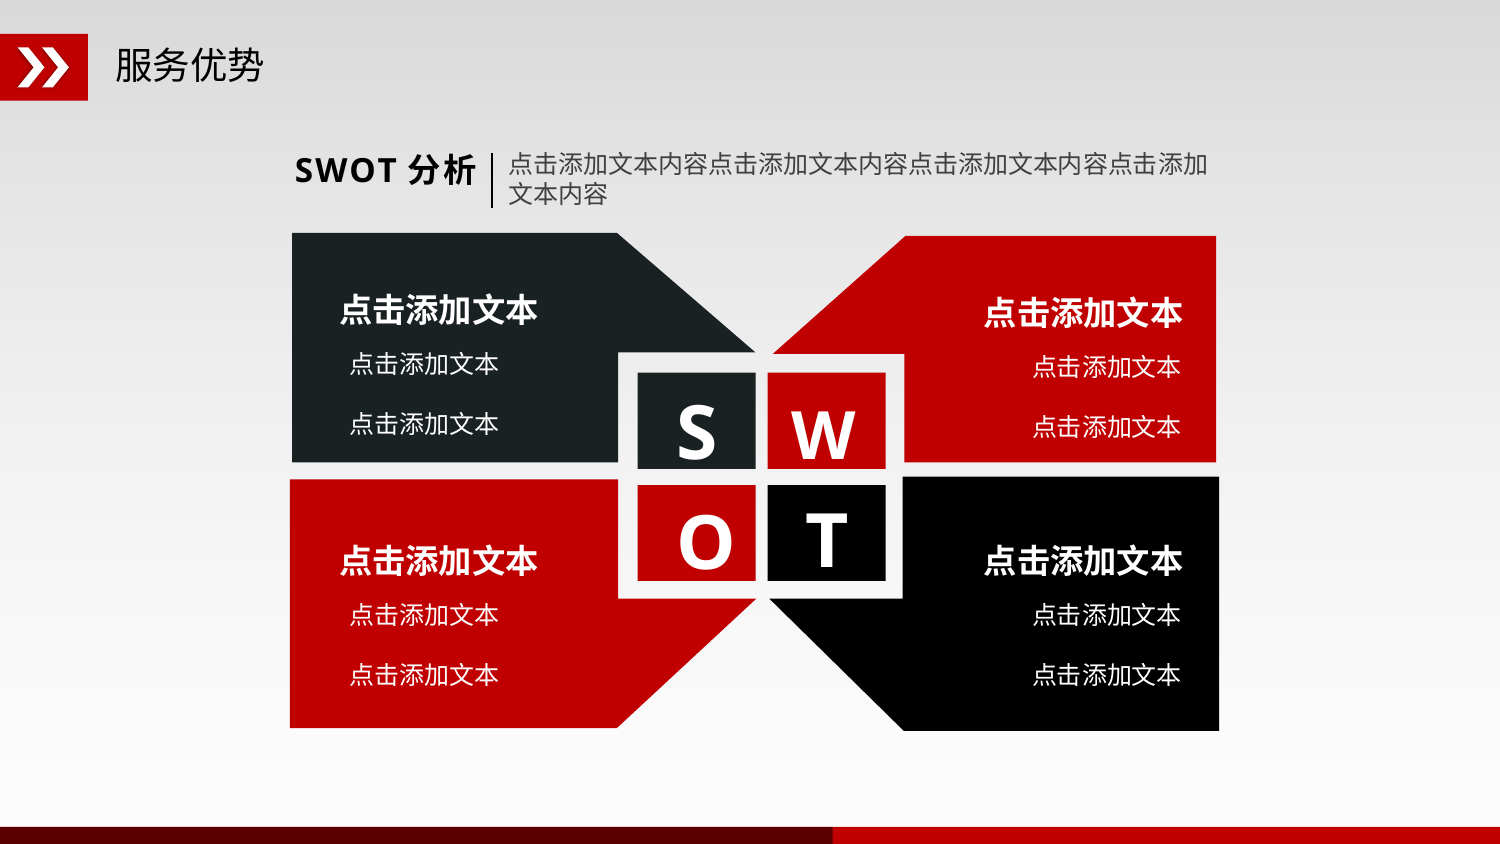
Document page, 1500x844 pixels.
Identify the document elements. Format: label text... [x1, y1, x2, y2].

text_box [277, 141, 1247, 218]
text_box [289, 232, 1220, 732]
text_box 服务优势 [100, 34, 281, 95]
